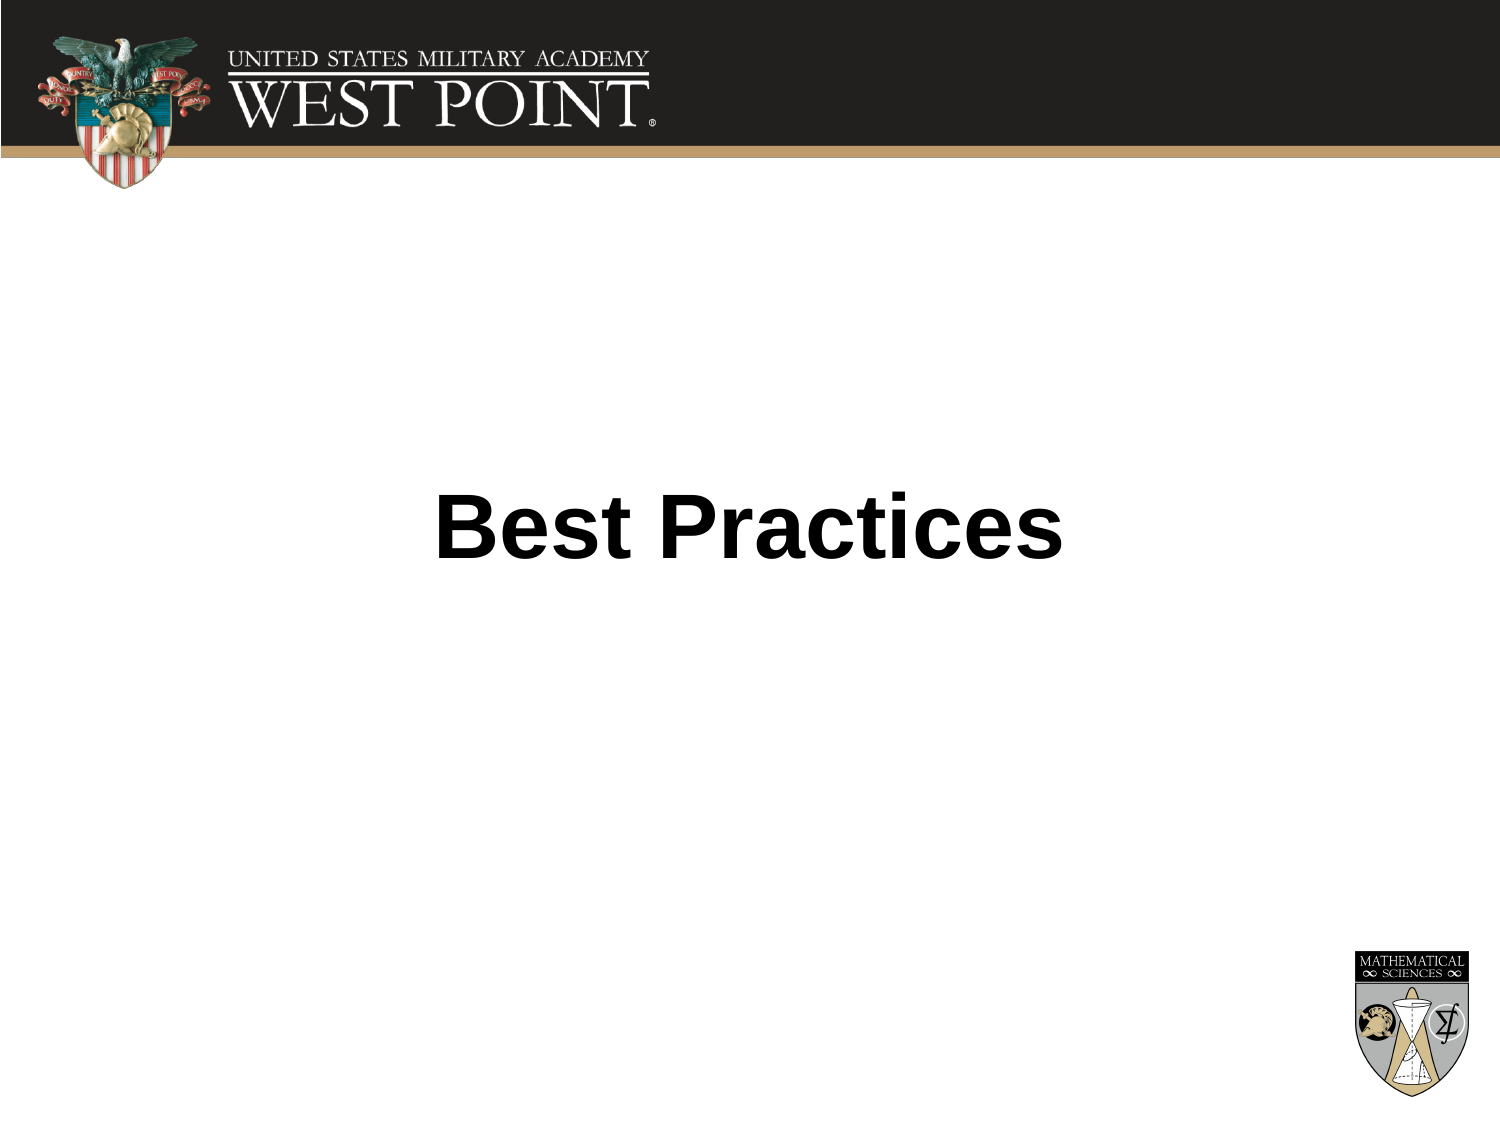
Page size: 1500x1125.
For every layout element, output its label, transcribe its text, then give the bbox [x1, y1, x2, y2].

picture [0, 0, 1500, 189]
picture [1355, 951, 1469, 1097]
text_box Best Practices [74, 459, 1425, 666]
